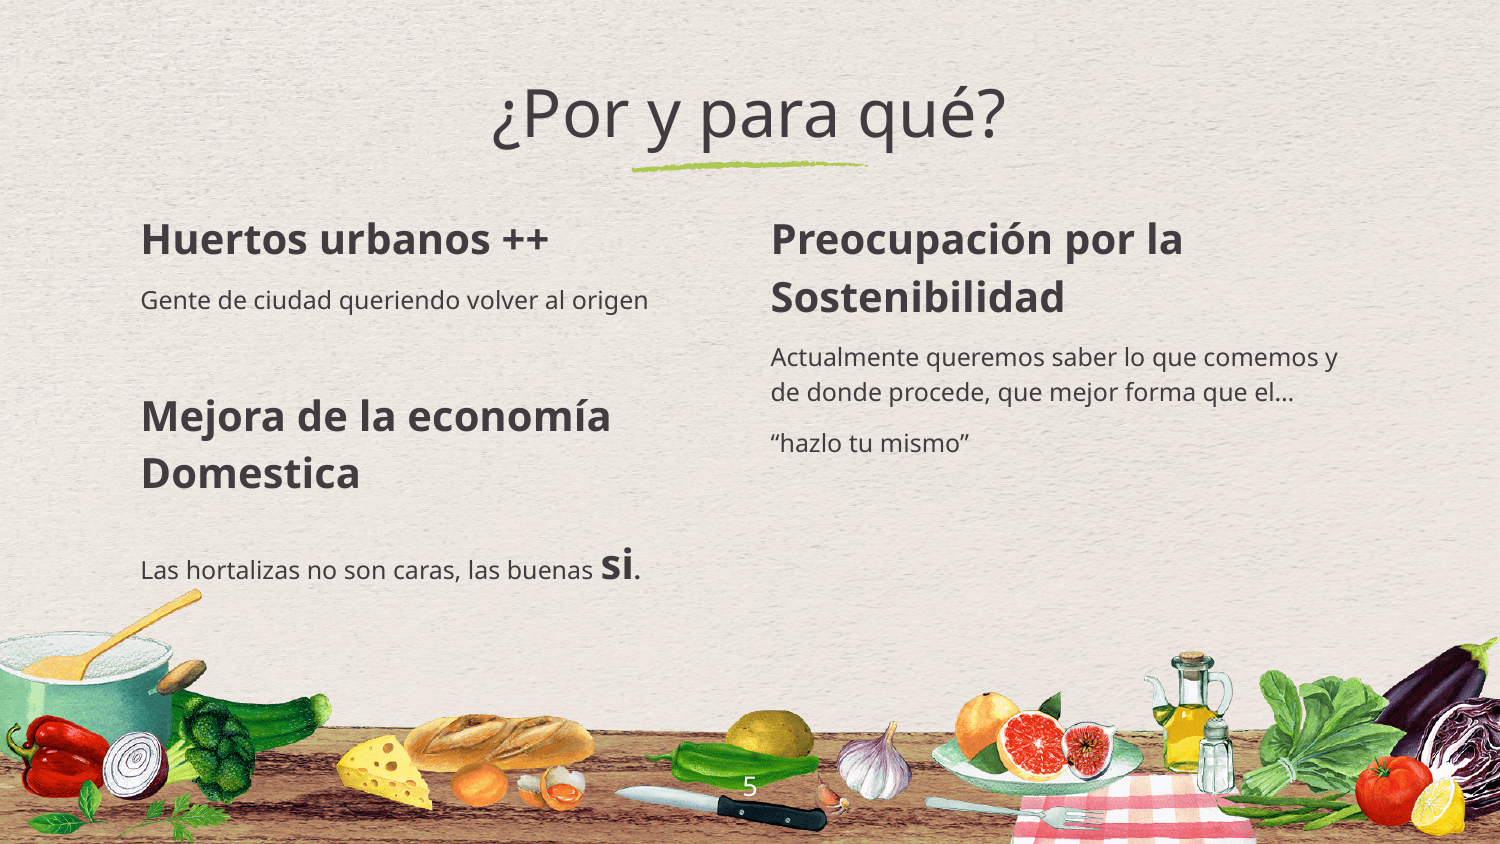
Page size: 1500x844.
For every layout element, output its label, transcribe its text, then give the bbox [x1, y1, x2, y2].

title ¿Por y para qué? [177, 87, 1323, 153]
list Preocupación por la Sostenibilidad Actualmente queremos saber lo que comemos y de donde procede, que mejor forma que el… “hazlo tu mismo” [770, 205, 1341, 550]
picture [0, 0, 1500, 844]
list Huertos urbanos ++ Gente de ciudad queriendo volver al origen Mejora de la economía Domestica Las hortalizas no son caras, las buenas si. [140, 205, 711, 594]
slide_number 5 [705, 732, 795, 844]
